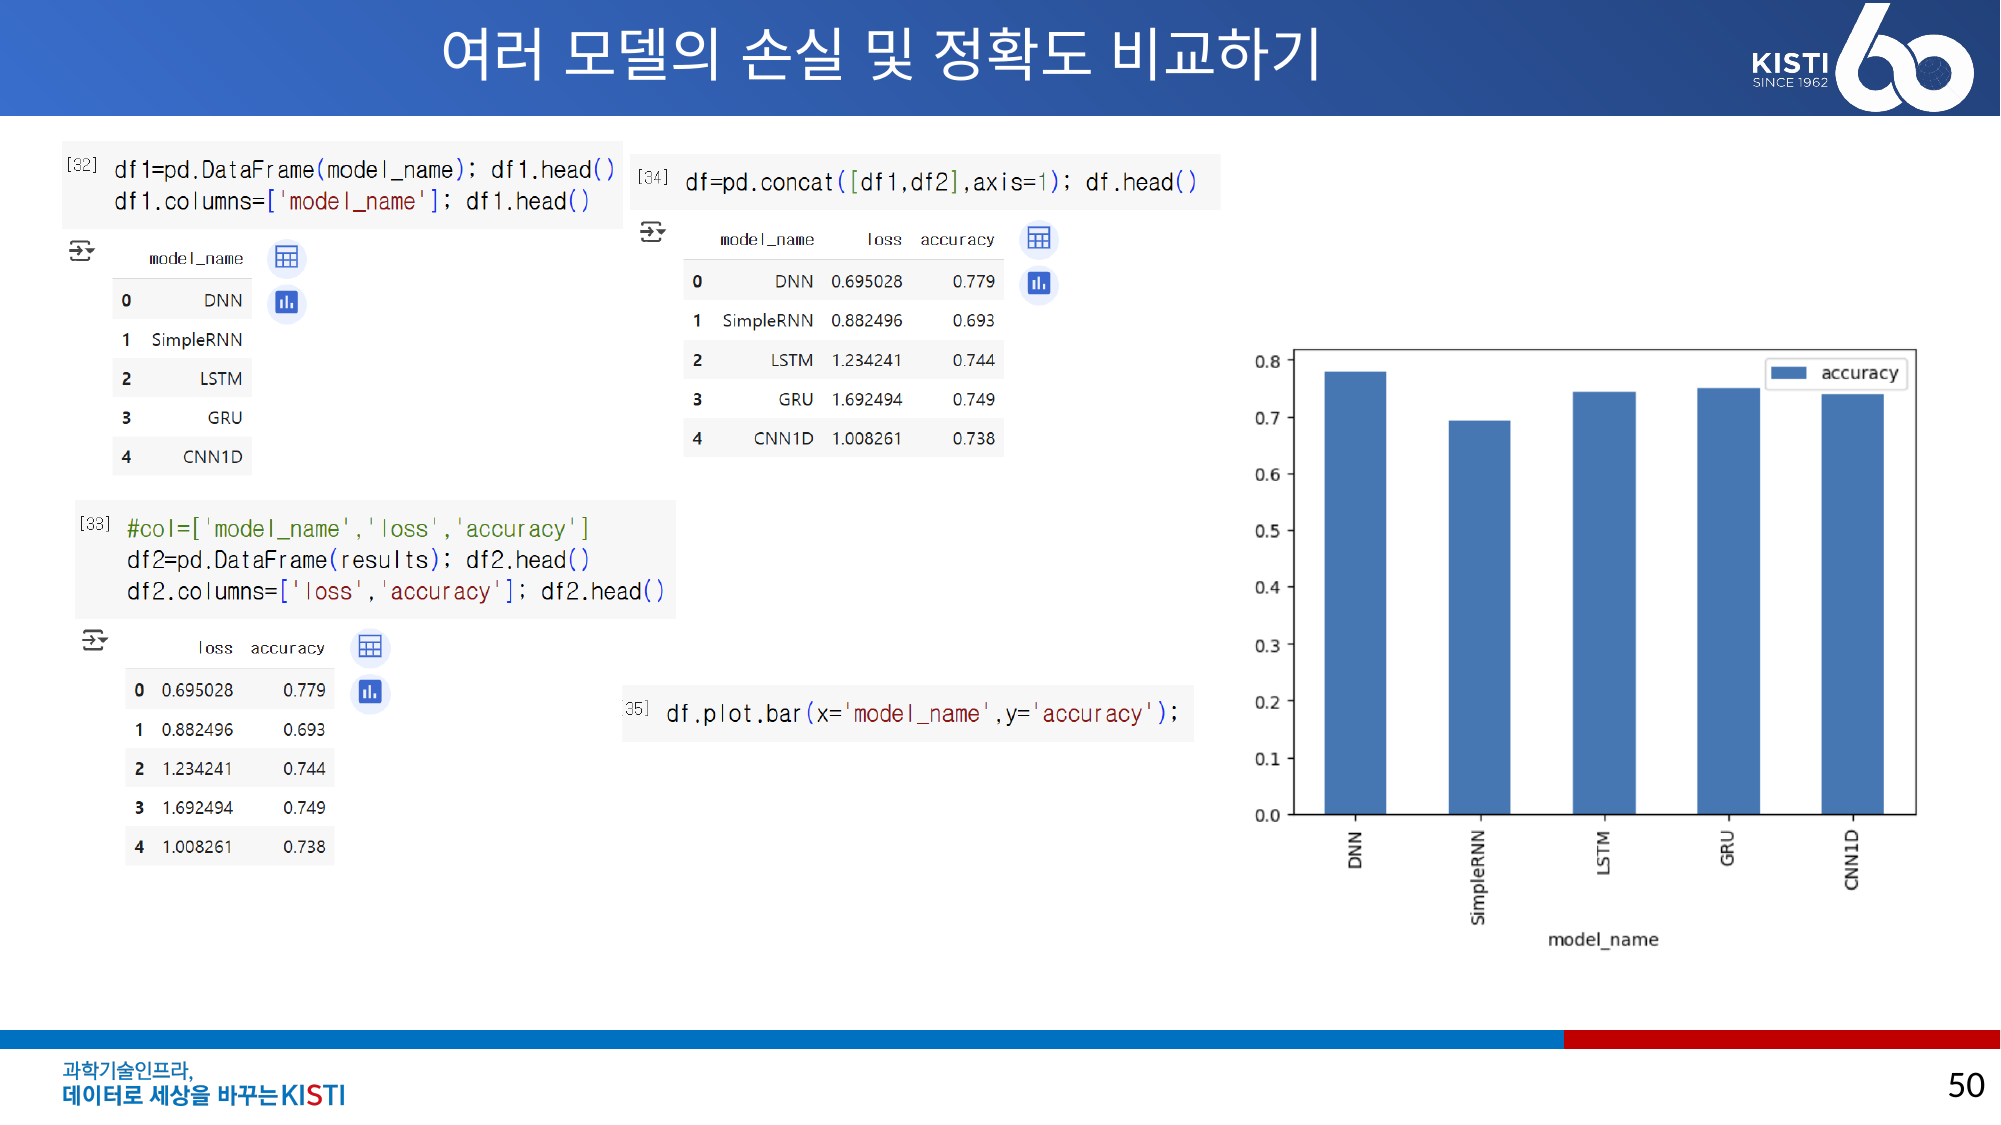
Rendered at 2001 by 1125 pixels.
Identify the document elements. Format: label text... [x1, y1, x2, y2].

slide_number 50 [1647, 1053, 2000, 1113]
title 여러 모델의 손실 및 정확도 비교하기 [53, 1, 1728, 114]
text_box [62, 133, 1955, 988]
picture [1753, 3, 1974, 112]
picture [63, 1061, 344, 1106]
